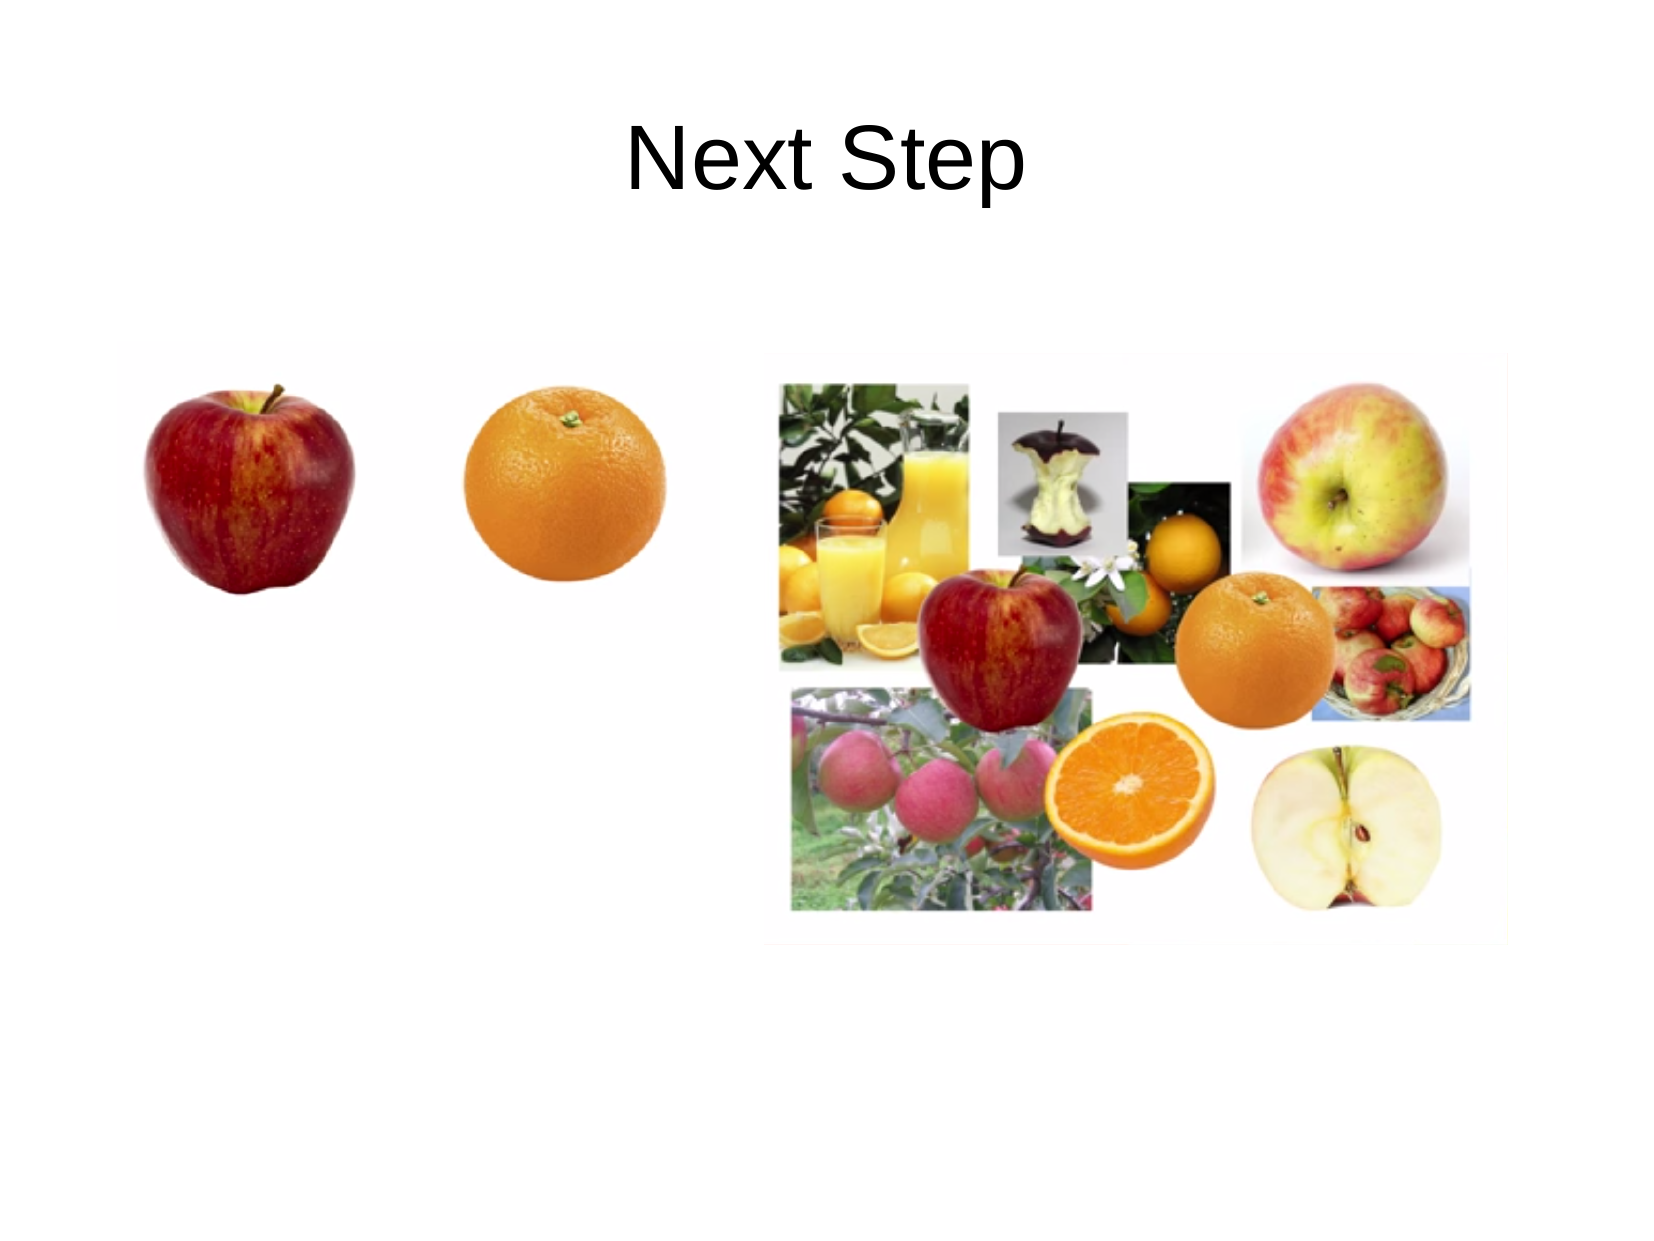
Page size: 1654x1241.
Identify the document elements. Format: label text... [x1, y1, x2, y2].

text_box Next Step [82, 49, 1571, 257]
text_box [82, 290, 1571, 1010]
picture [764, 353, 1508, 946]
picture [117, 341, 720, 631]
